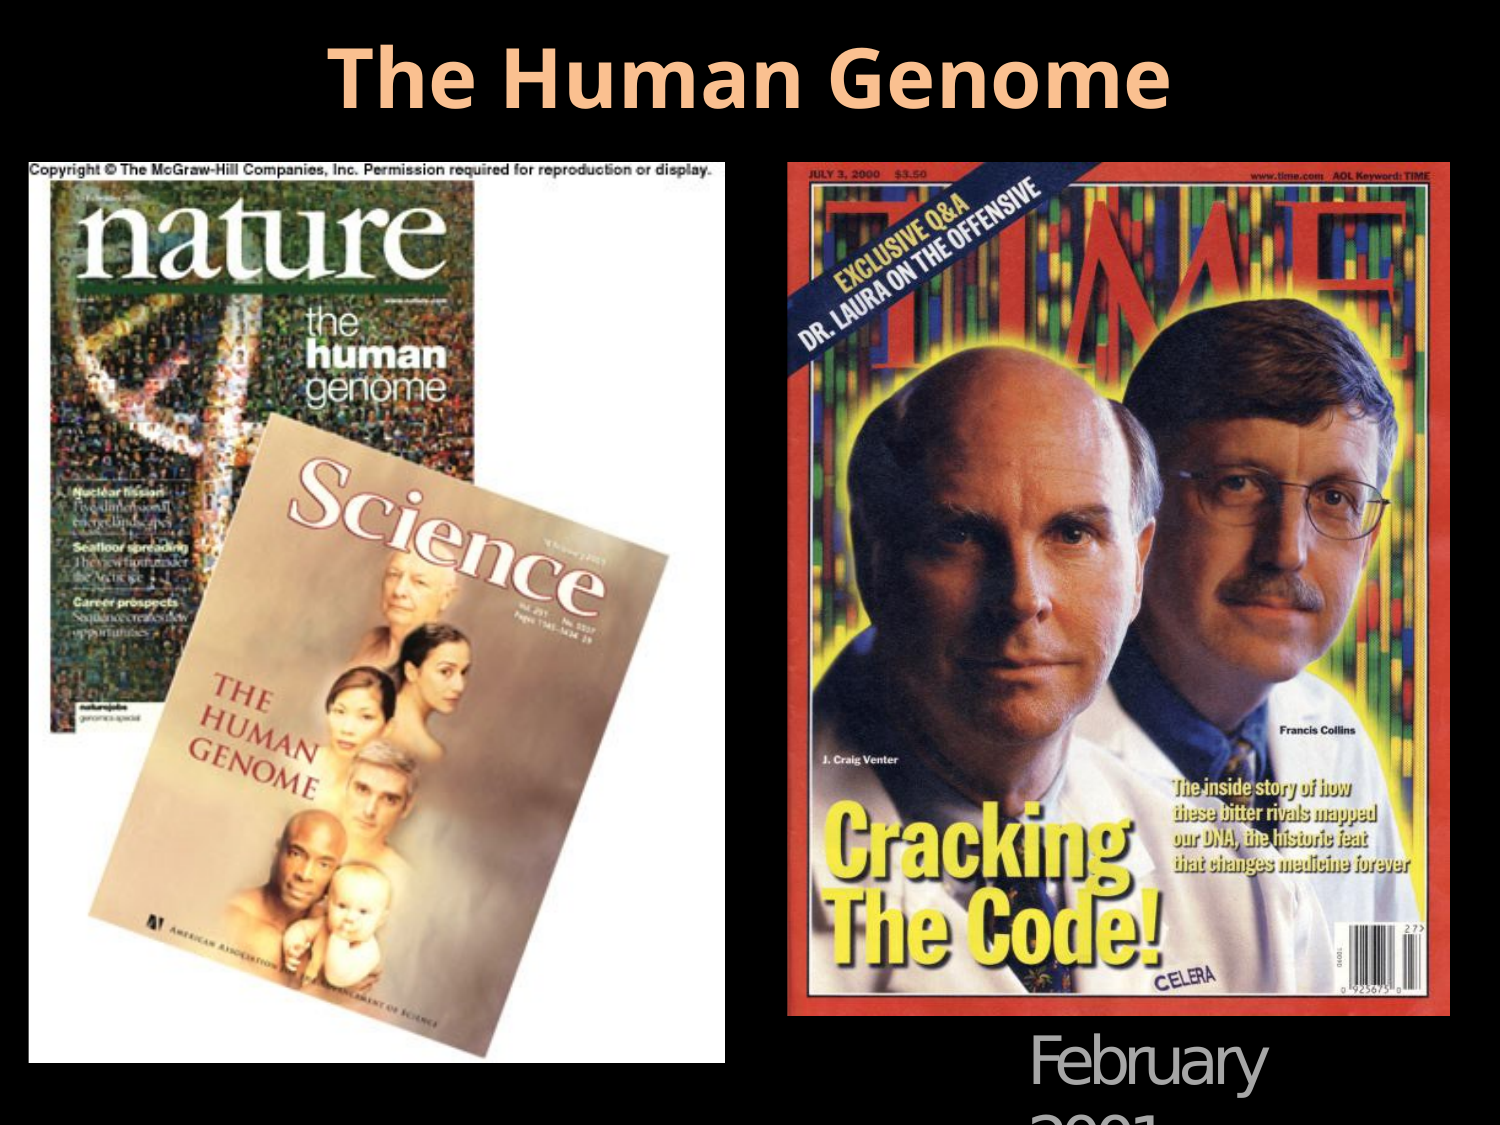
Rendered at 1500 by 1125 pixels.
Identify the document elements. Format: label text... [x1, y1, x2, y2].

text_box [28, 225, 725, 1063]
text_box The Human Genome [24, 24, 1476, 225]
text_box February 2001 [1024, 1015, 1422, 1125]
text_box [787, 225, 1450, 1016]
